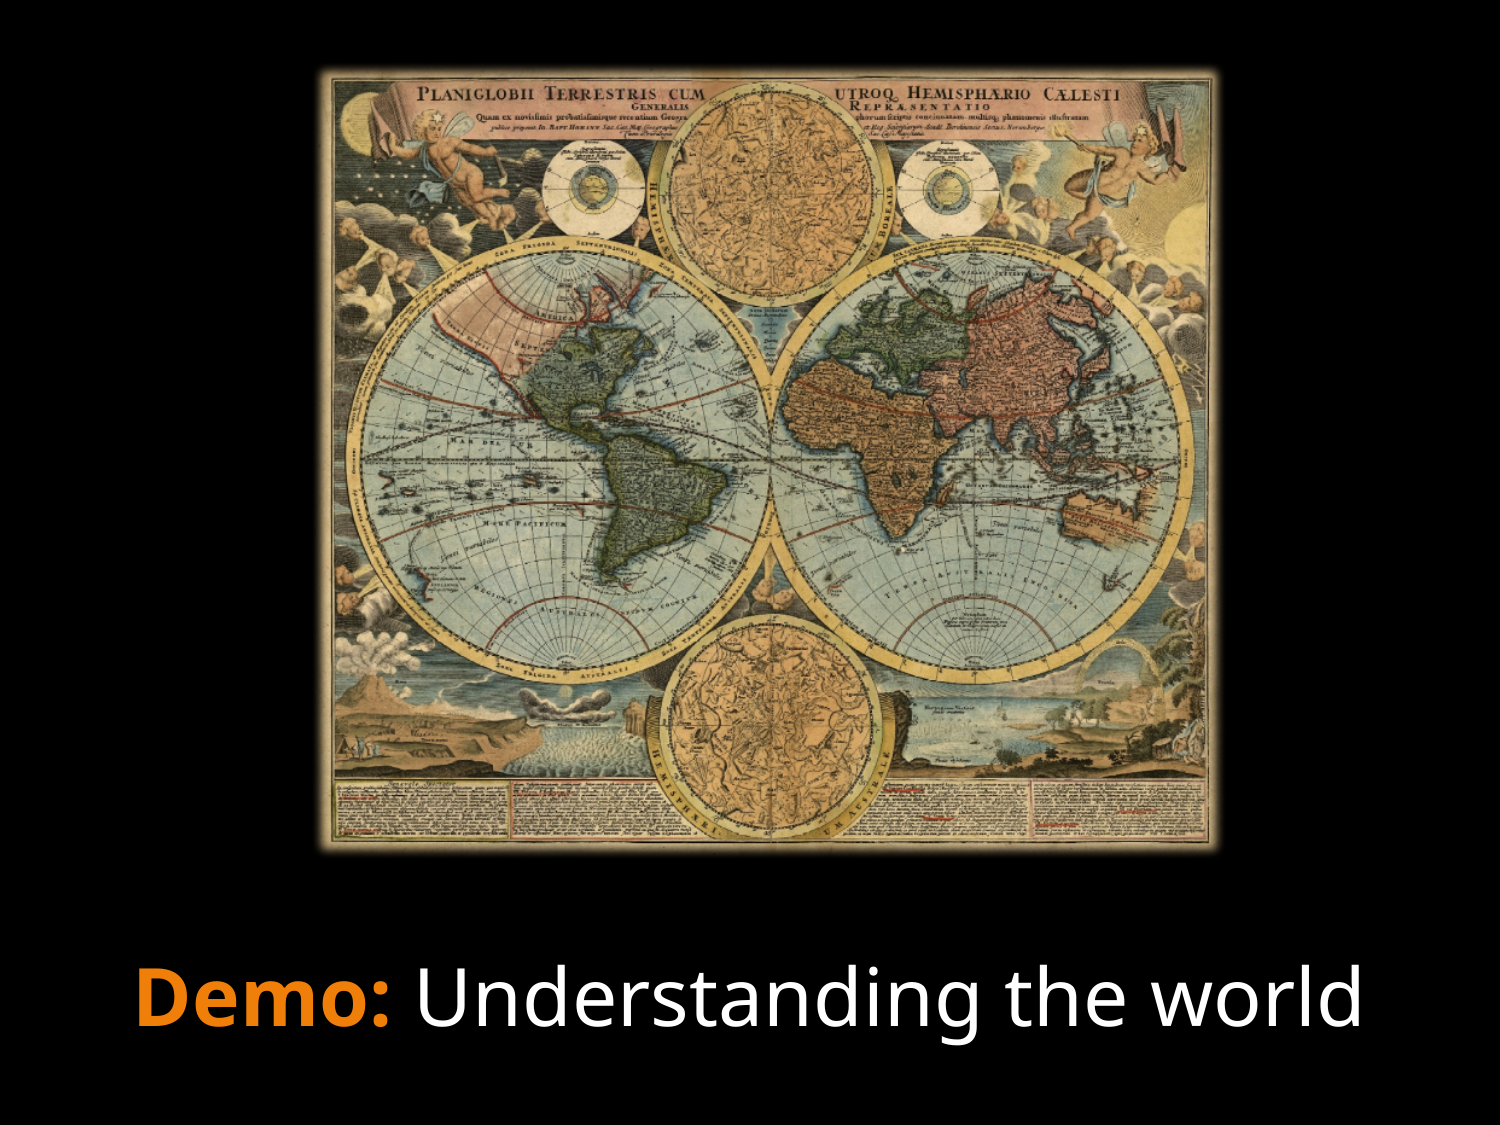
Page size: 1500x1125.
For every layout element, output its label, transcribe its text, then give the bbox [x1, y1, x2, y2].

list [75, 324, 1425, 1005]
picture [312, 62, 1226, 859]
title Demo: Understanding the world [75, 1005, 1425, 1088]
